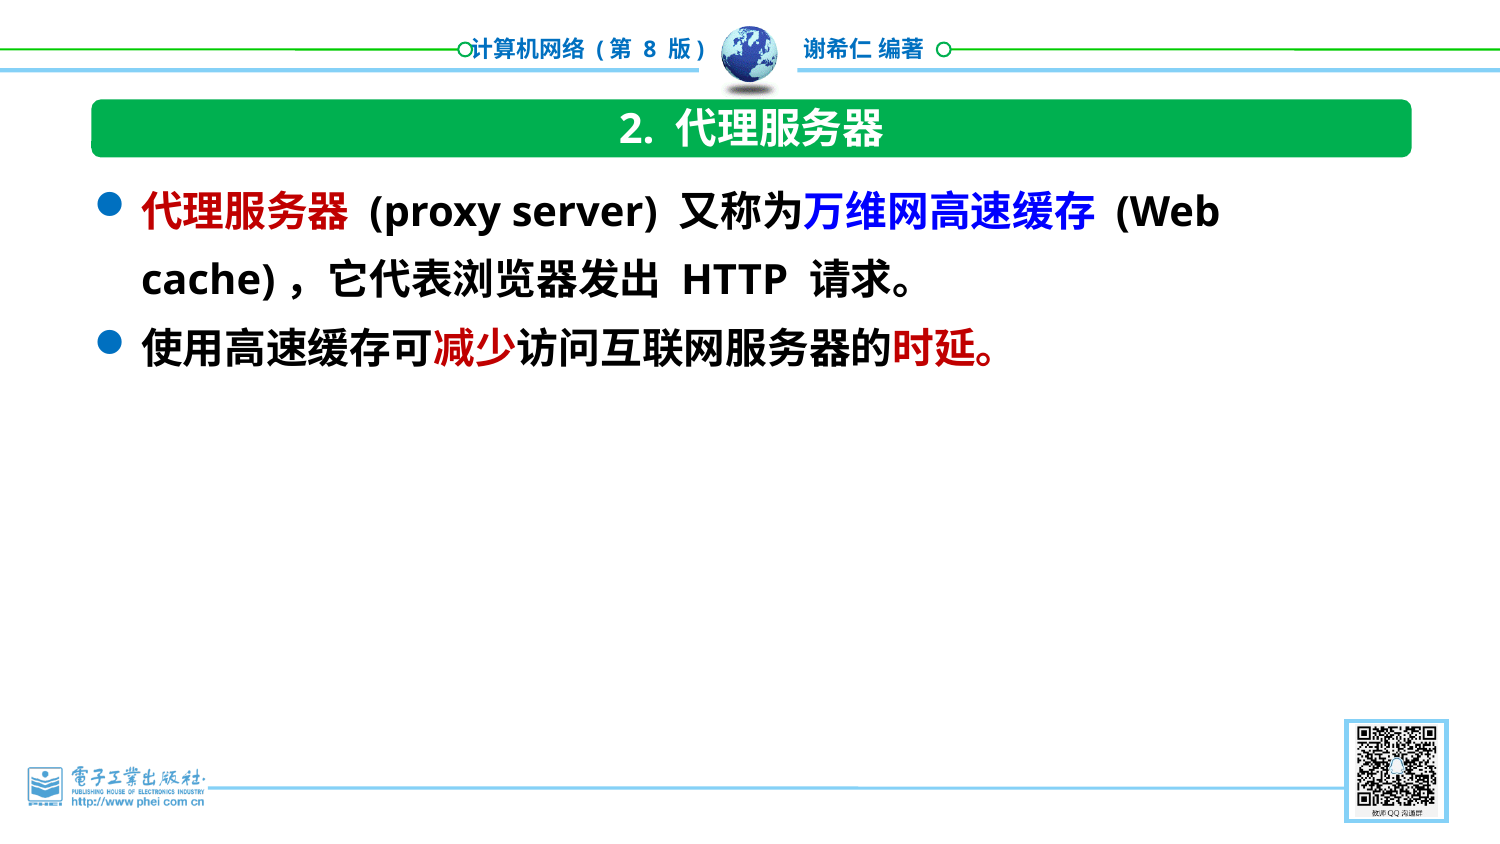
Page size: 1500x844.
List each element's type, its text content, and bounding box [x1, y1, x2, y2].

text_box 2. 代理服务器 [604, 93, 899, 158]
text_box [899, 99, 1412, 158]
picture [1355, 724, 1438, 817]
text_box [91, 99, 604, 158]
picture [23, 764, 208, 809]
picture [719, 24, 779, 93]
text_box 代理服务器 (proxy server) 又称为万维网高速缓存 (Web cache)，它代表浏览器发出 HTTP 请求。 使用高速缓存可减少访问互联网服务器的时延。 [79, 158, 1426, 380]
